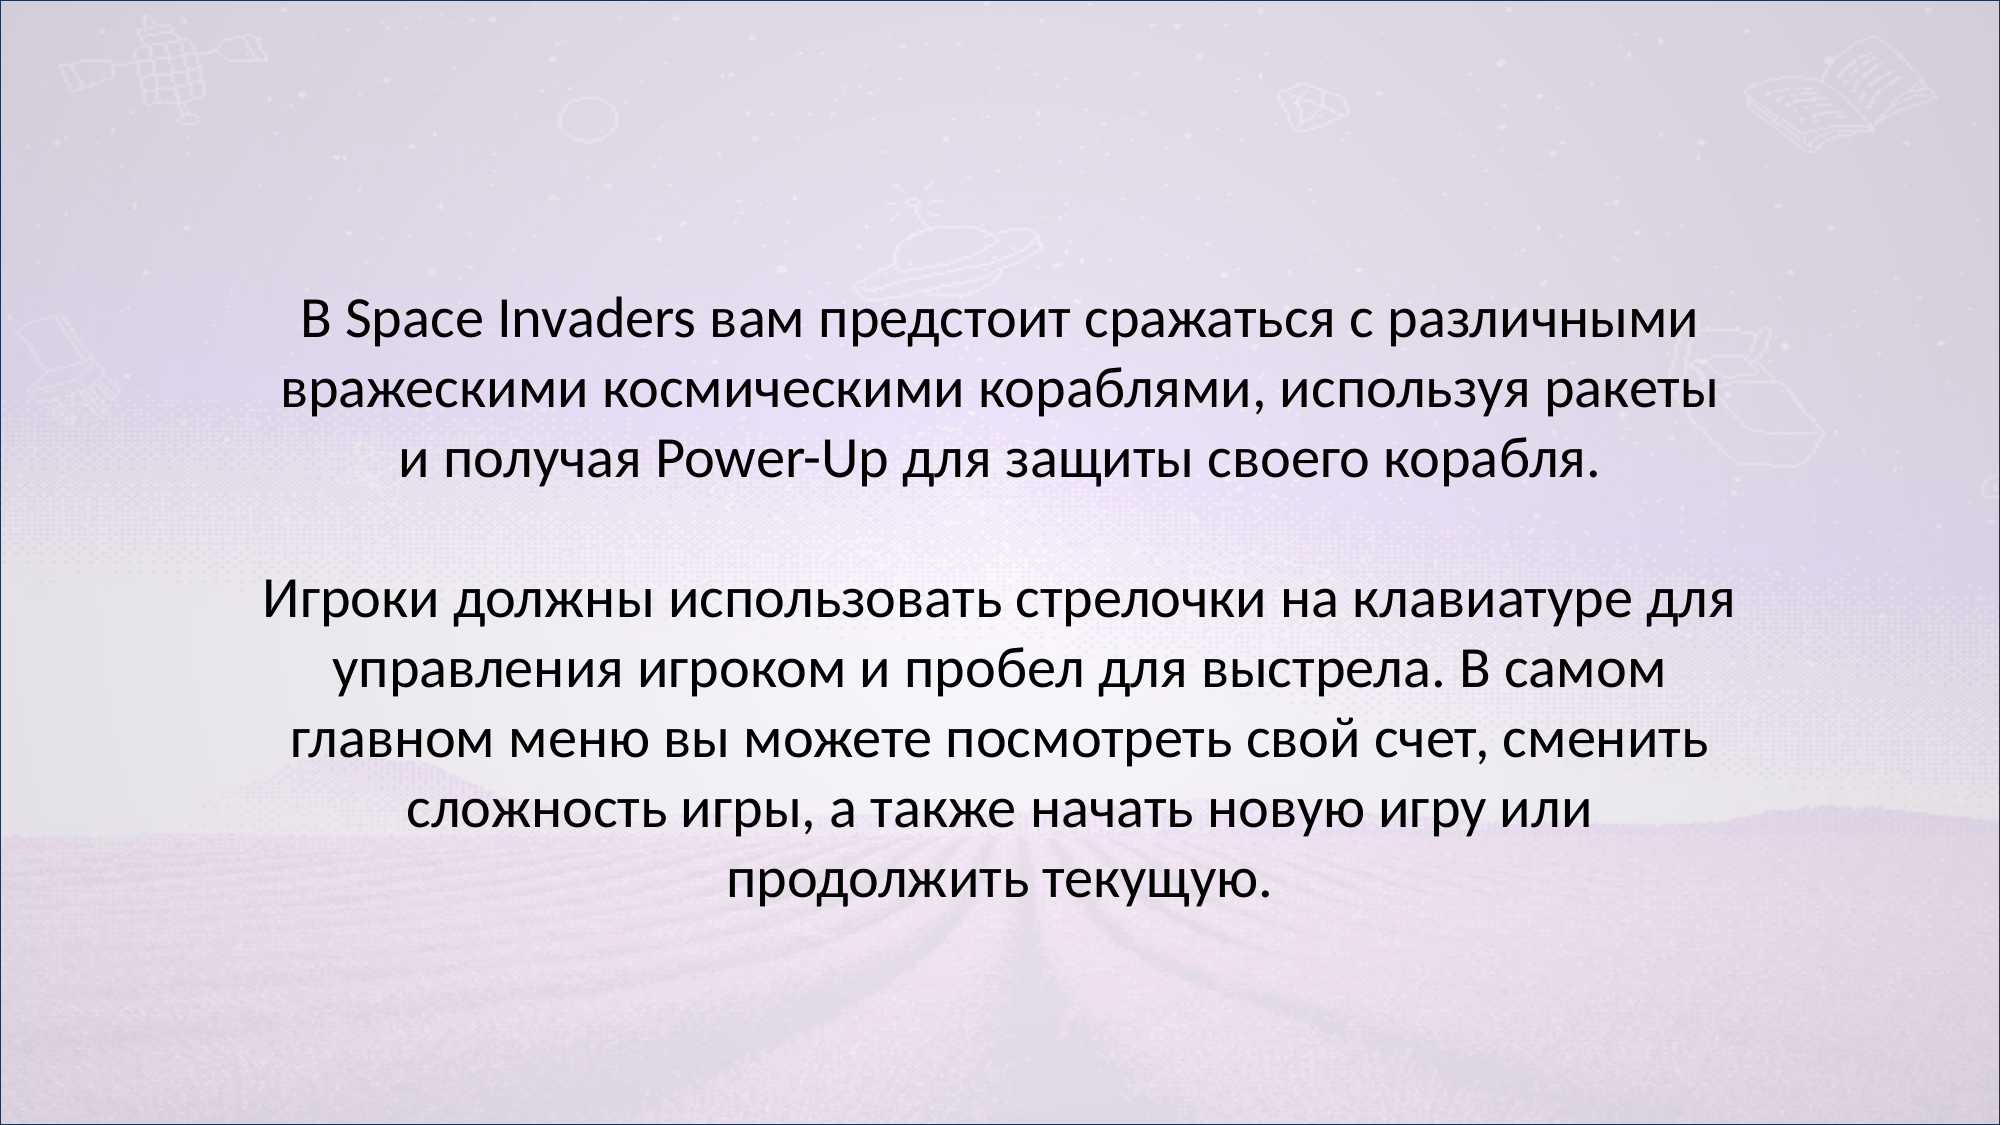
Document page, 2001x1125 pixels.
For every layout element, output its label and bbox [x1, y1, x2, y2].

text_box [0, 0, 2000, 1125]
